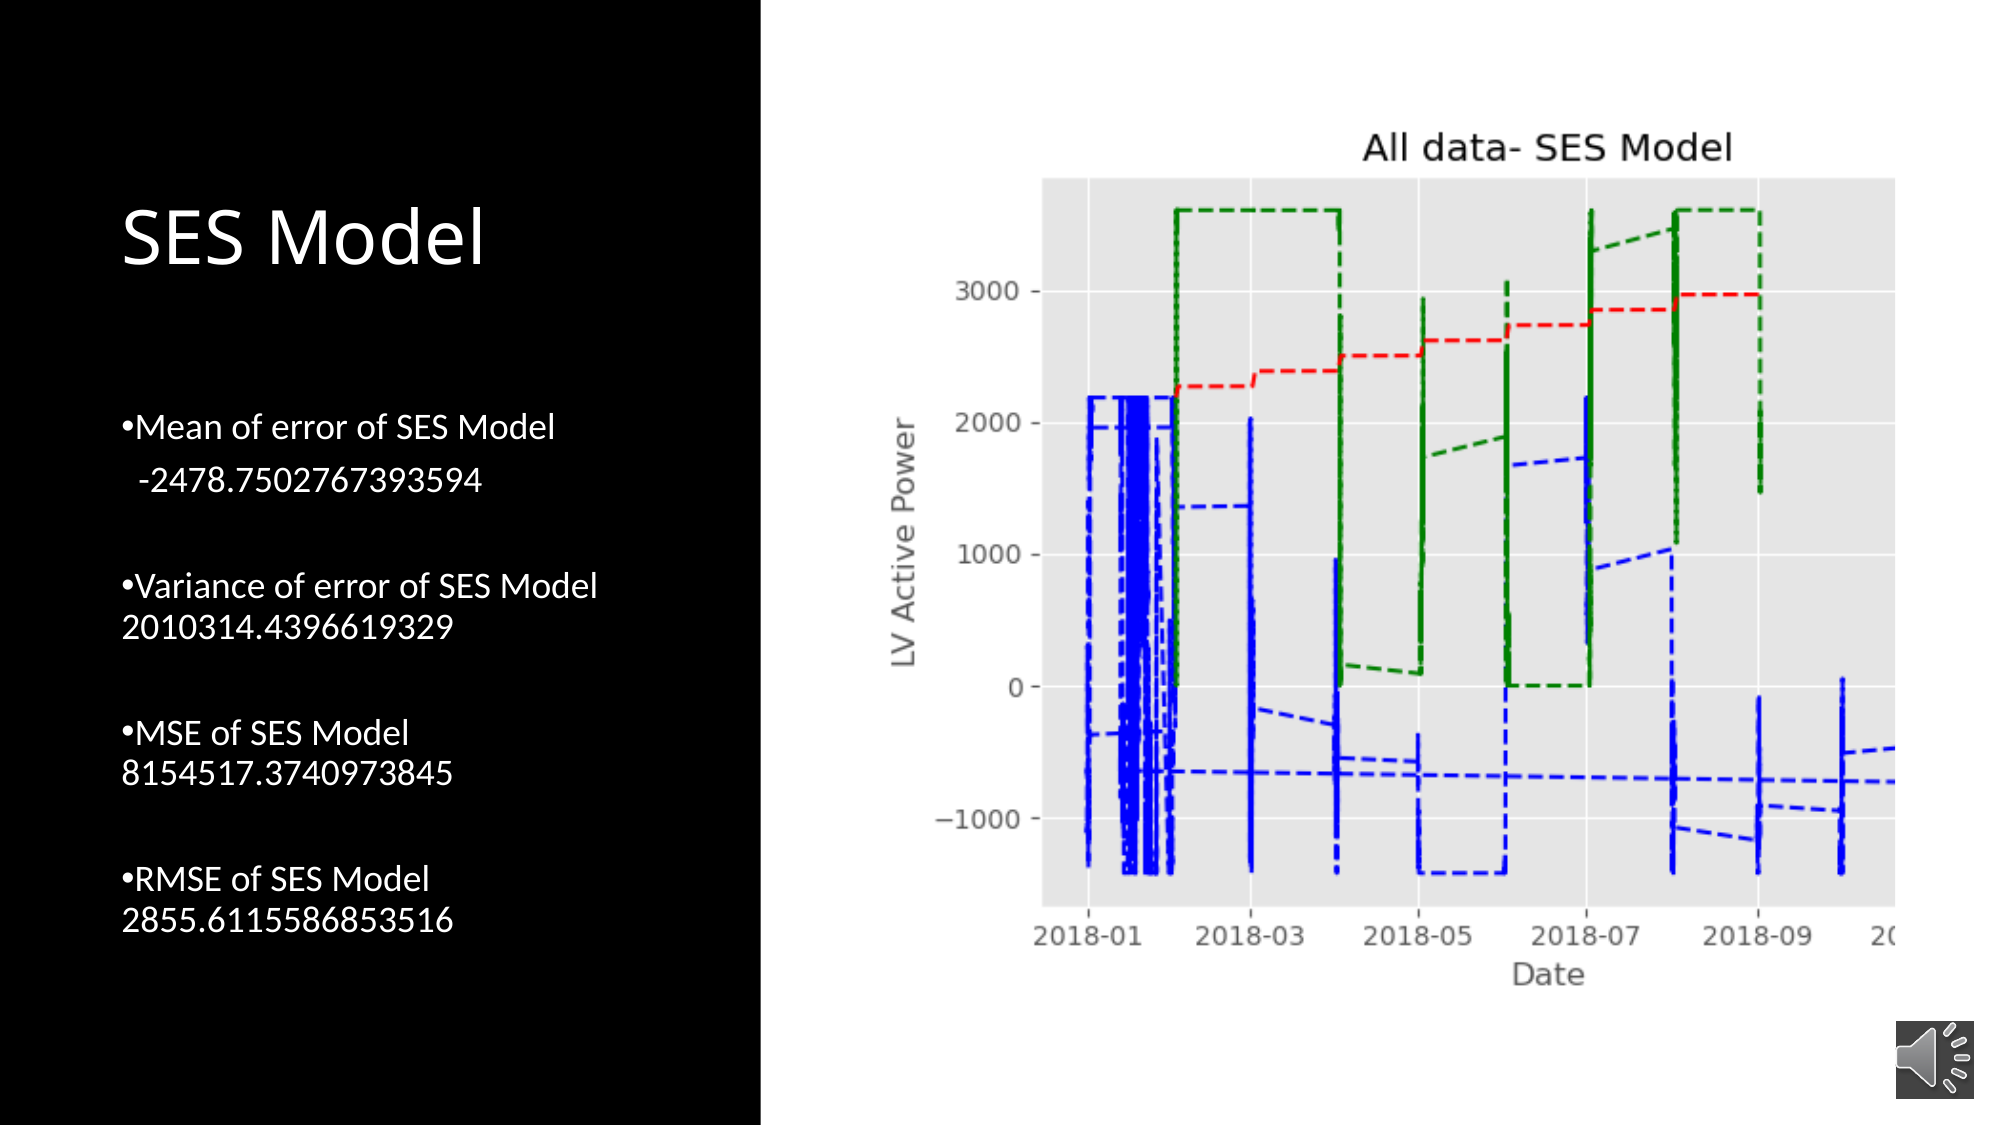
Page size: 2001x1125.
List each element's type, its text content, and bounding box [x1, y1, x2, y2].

picture [865, 104, 1975, 1100]
text_box Mean of error of SES Model -2478.7502767393594 Variance of error of SES Model 2010314.4396619329 MSE of SES Model 8154517.3740973845 RMSE of SES Model 2855.6115586853516 [106, 399, 708, 1020]
title SES Model [106, 103, 708, 379]
text_box [759, 0, 2000, 1125]
